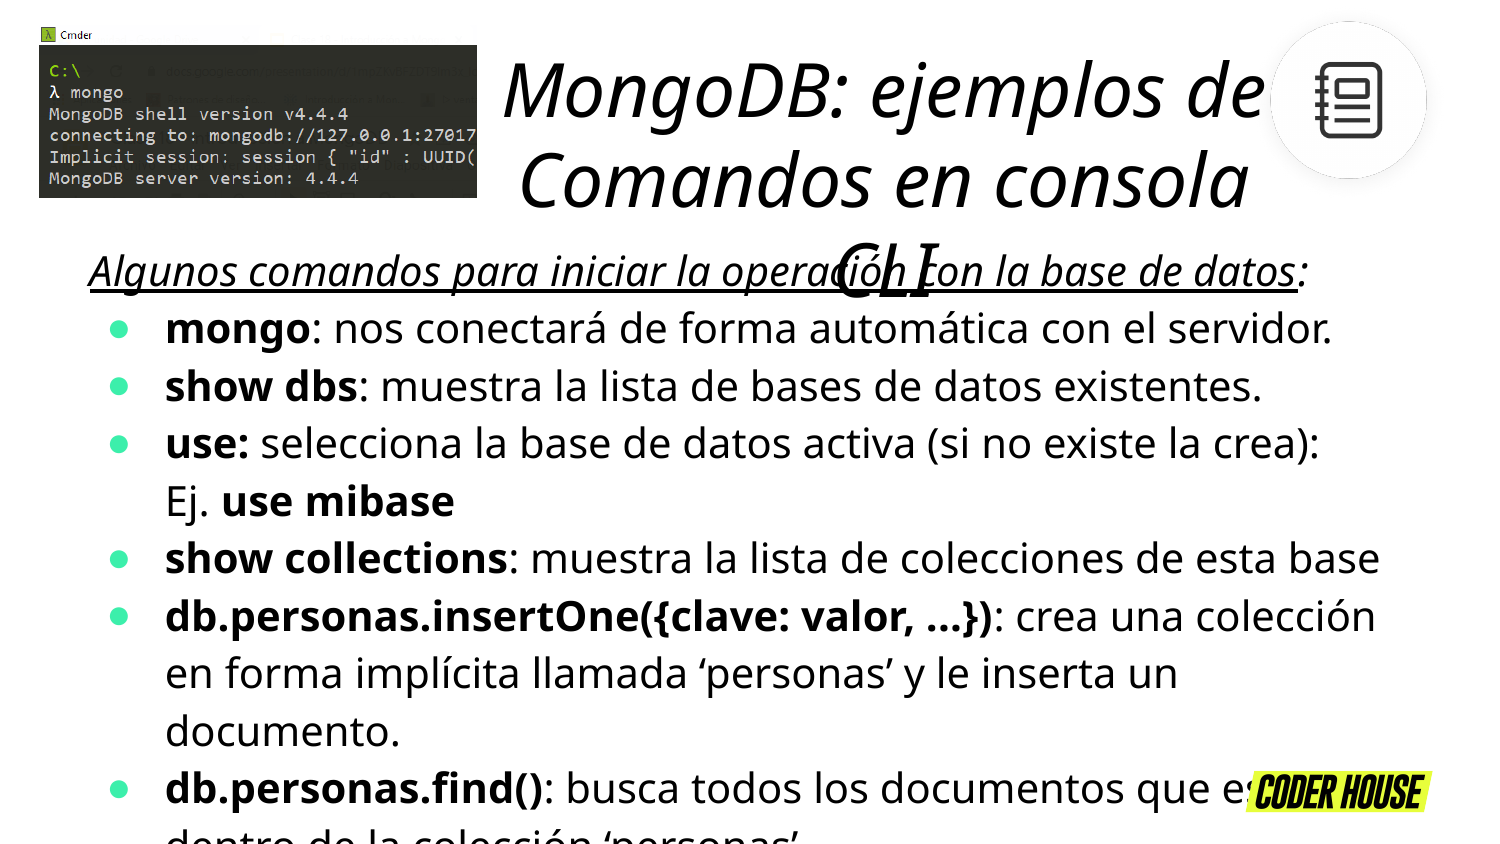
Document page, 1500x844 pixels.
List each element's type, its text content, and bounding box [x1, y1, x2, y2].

text_box Algunos comandos para iniciar la operación con la base de datos: mongo: nos conectará de forma automática con el servidor. show dbs: muestra la lista de bases de datos existentes. use: selecciona la base de datos activa (si no existe la crea): Ej. use mibase show collections: muestra la lista de colecciones de esta base db.personas.insertOne({clave: valor, ...}): crea una colección en forma implícita llamada ‘personas’ y le inserta un documento. db.personas.find(): busca todos los documentos que están dentro de la colección ‘personas’ [74, 222, 1419, 819]
text_box MongoDB: ejemplos de Comandos en consola CLI [442, 27, 1326, 222]
picture [1251, 2, 1447, 198]
picture [1241, 764, 1437, 819]
picture [38, 25, 477, 198]
